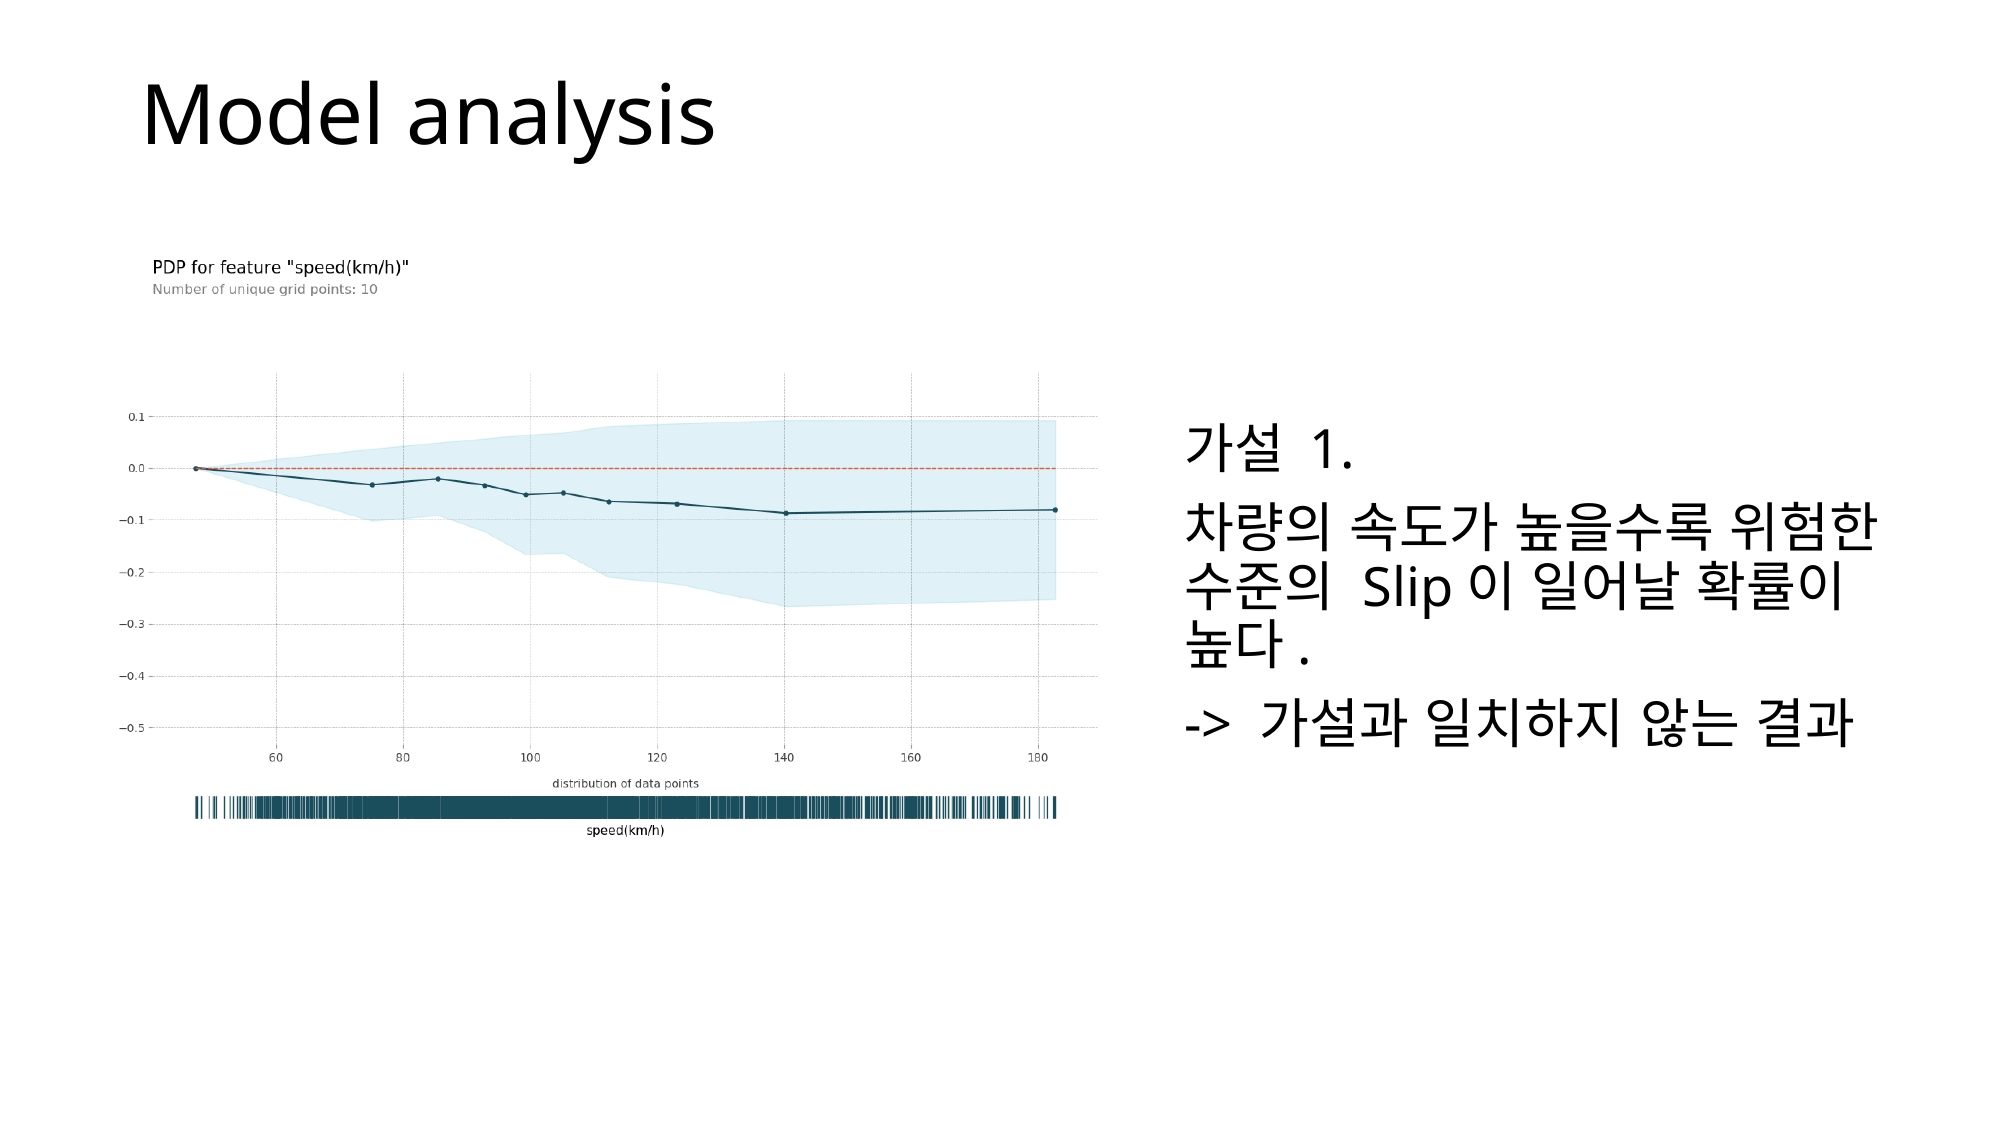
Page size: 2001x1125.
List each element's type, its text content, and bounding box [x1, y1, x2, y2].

text_box 가설 1. 차량의 속도가 높을수록 위험한 수준의 Slip이 일어날 확률이 높다. -> 가설과 일치하지 않는 결과 [1169, 414, 1936, 888]
picture [109, 216, 1105, 845]
title Model analysis [124, 9, 1850, 227]
